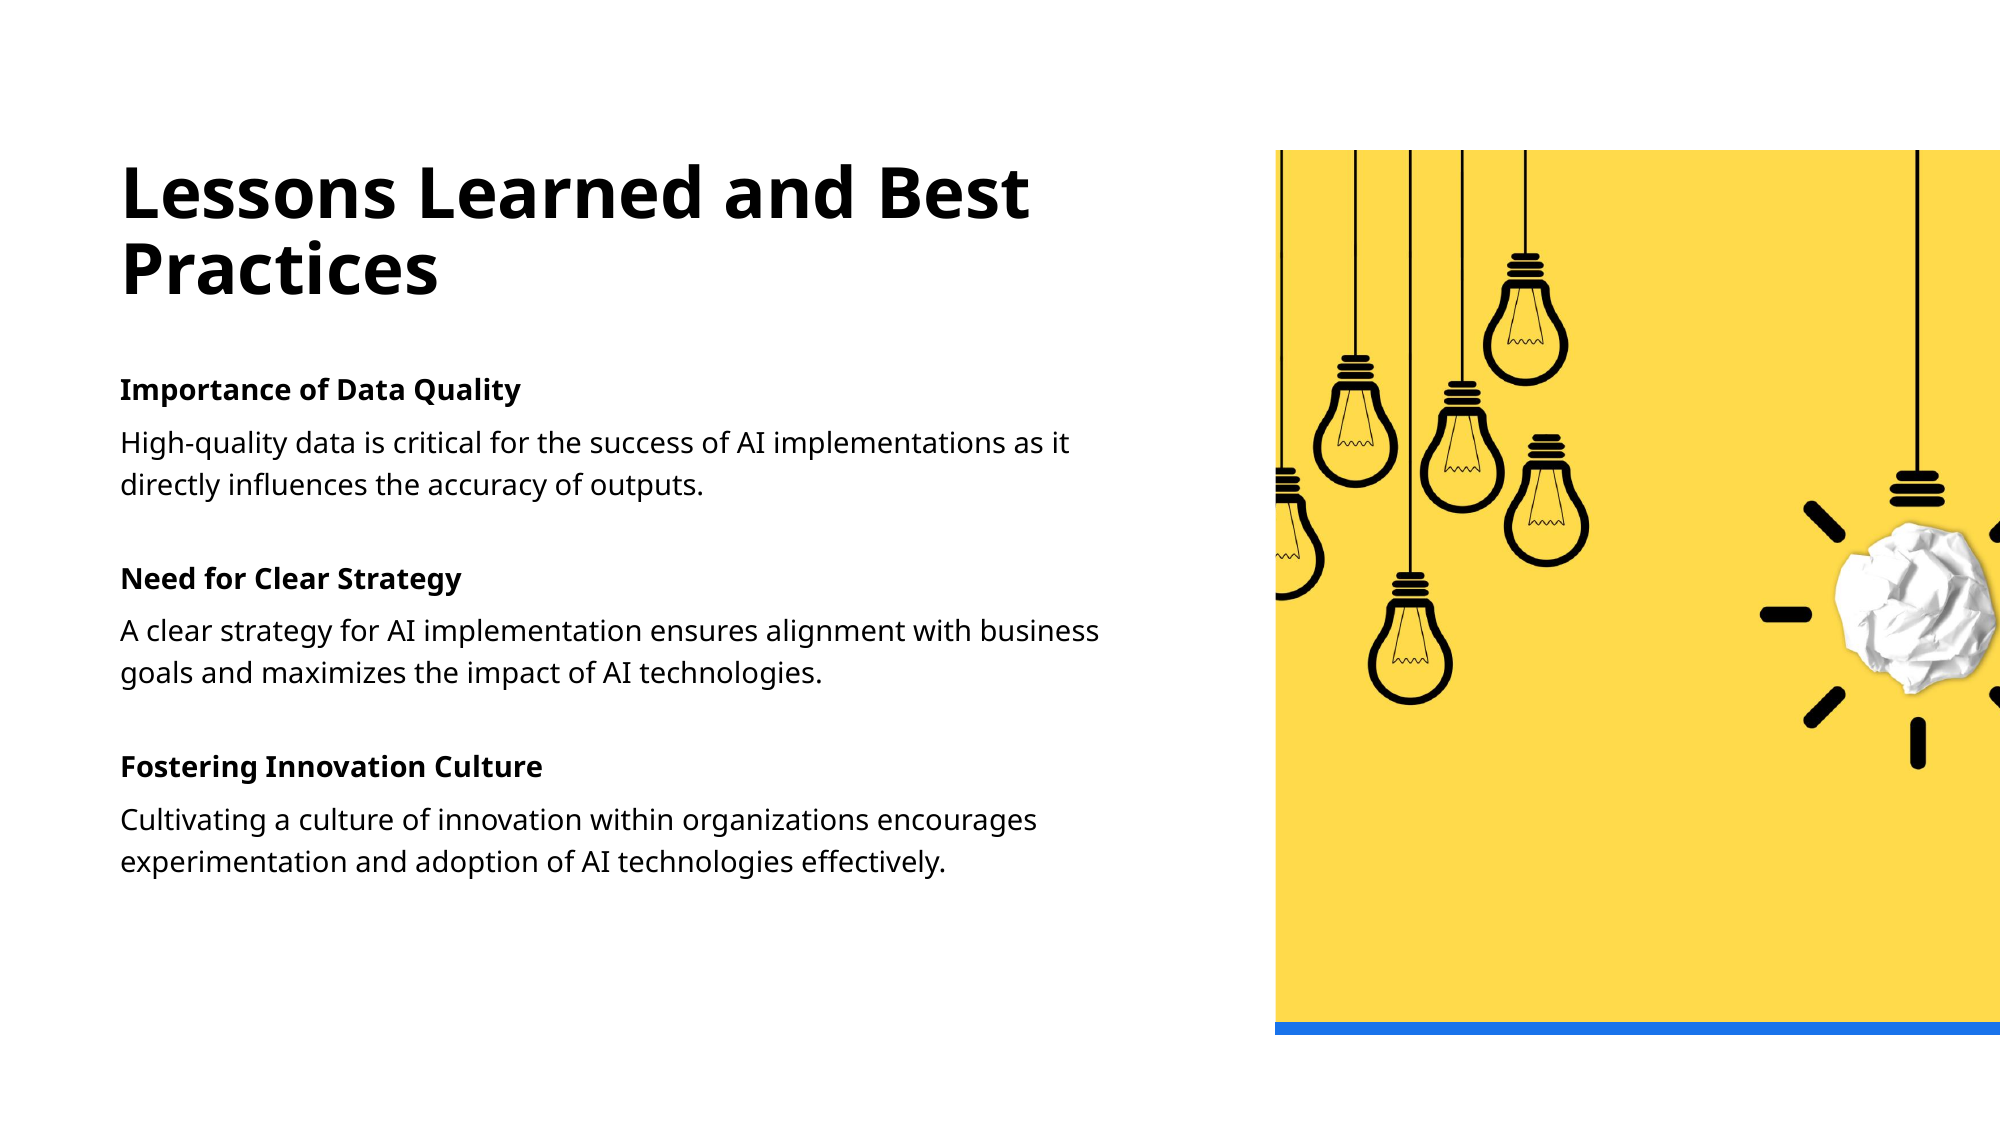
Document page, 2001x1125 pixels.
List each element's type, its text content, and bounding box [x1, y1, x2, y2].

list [1275, 149, 2000, 1028]
title Lessons Learned and Best Practices [105, 149, 1137, 330]
list Importance of Data Quality High-quality data is critical for the success of AI implementations as it directly influences the accuracy of outputs. Need for Clear Strategy A clear strategy for AI implementation ensures alignment with business goals and maximizes the impact of AI technologies. Fostering Innovation Culture Cultivating a culture of innovation within organizations encourages experimentation and adoption of AI technologies effectively. [105, 356, 1137, 1034]
text_box [0, 0, 2000, 1125]
